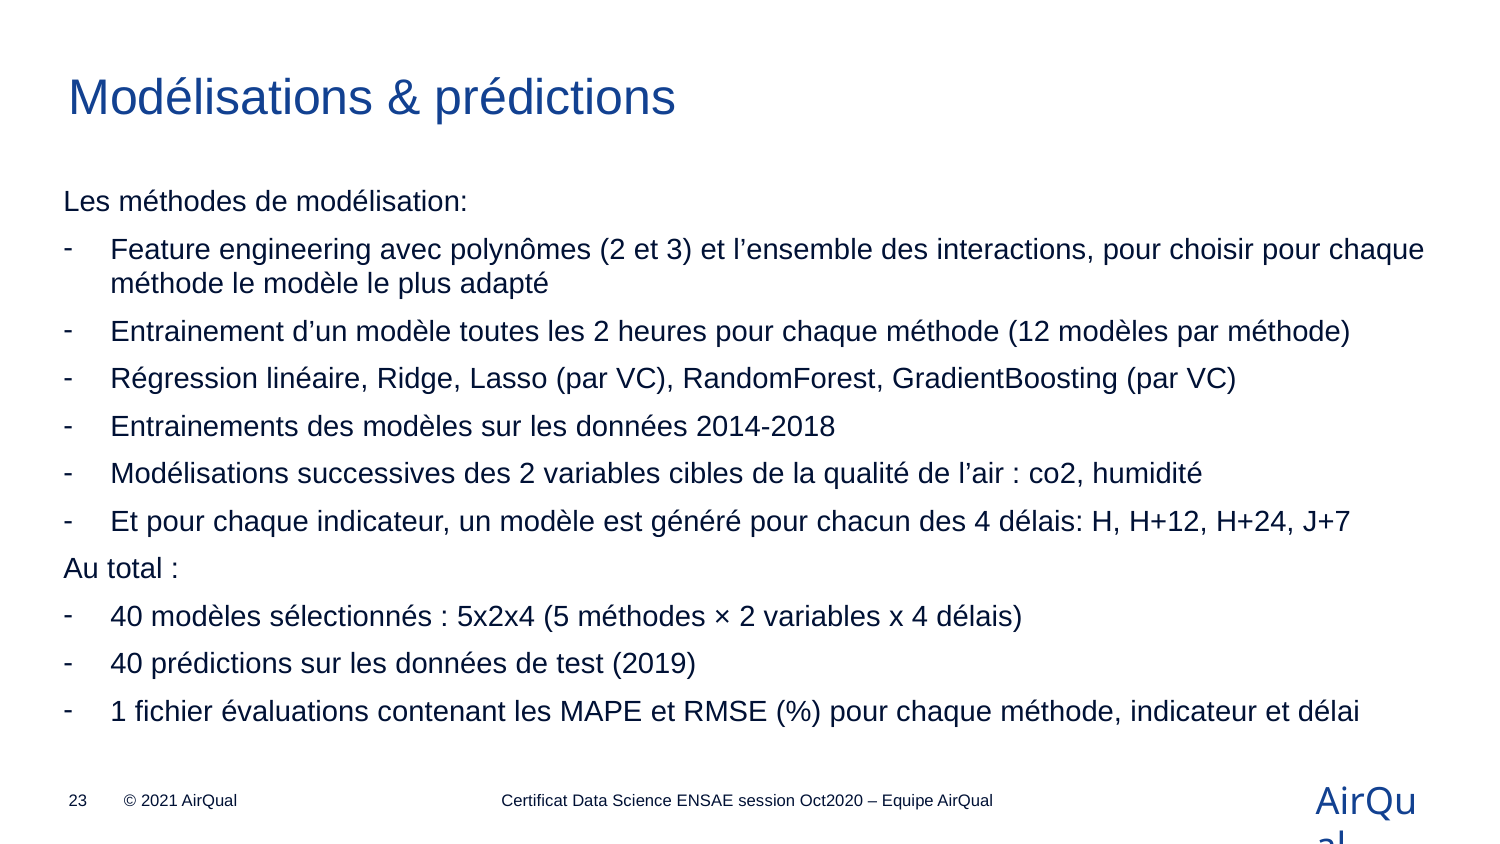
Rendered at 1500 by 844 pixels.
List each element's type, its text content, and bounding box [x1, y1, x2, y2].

text_box Les méthodes de modélisation: Feature engineering avec polynômes (2 et 3) et l’ensemble des interactions, pour choisir pour chaque méthode le modèle le plus adapté Entrainement d’un modèle toutes les 2 heures pour chaque méthode (12 modèles par méthode) Régression linéaire, Ridge, Lasso (par VC), RandomForest, GradientBoosting (par VC) Entrainements des modèles sur les données 2014-2018 Modélisations successives des 2 variables cibles de la qualité de l’air : co2, humidité Et pour chaque indicateur, un modèle est généré pour chacun des 4 délais: H, H+12, H+24, J+7 Au total : 40 modèles sélectionnés : 5x2x4 (5 méthodes × 2 variables x 4 délais) 40 prédictions sur les données de test (2019) 1 fichier évaluations contenant les MAPE et RMSE (%) pour chaque méthode, indicateur et délai [63, 182, 1437, 779]
footer Certificat Data Science ENSAE session Oct2020 – Equipe AirQual [377, 790, 1122, 811]
list Modélisations & prédictions [68, 64, 1432, 172]
